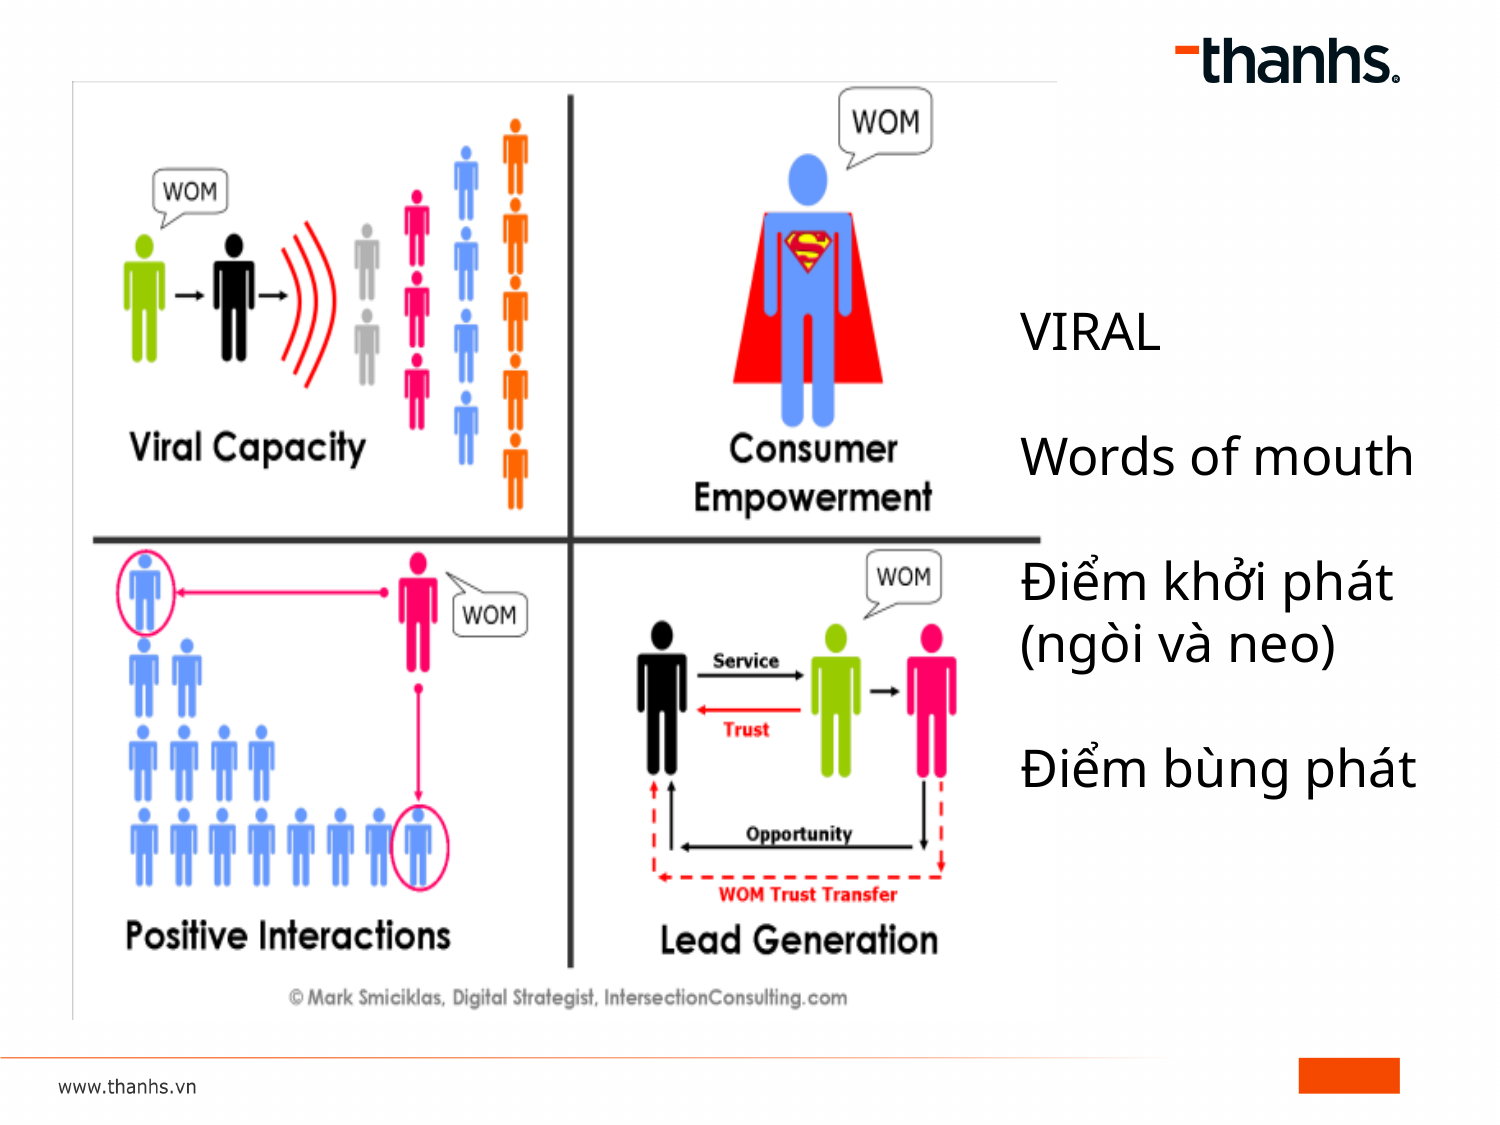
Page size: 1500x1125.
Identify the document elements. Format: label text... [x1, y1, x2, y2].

picture [0, 0, 1500, 1125]
text_box VIRAL Words of mouth Điểm khởi phát (ngòi và neo) Điểm bùng phát [1063, 290, 1432, 806]
